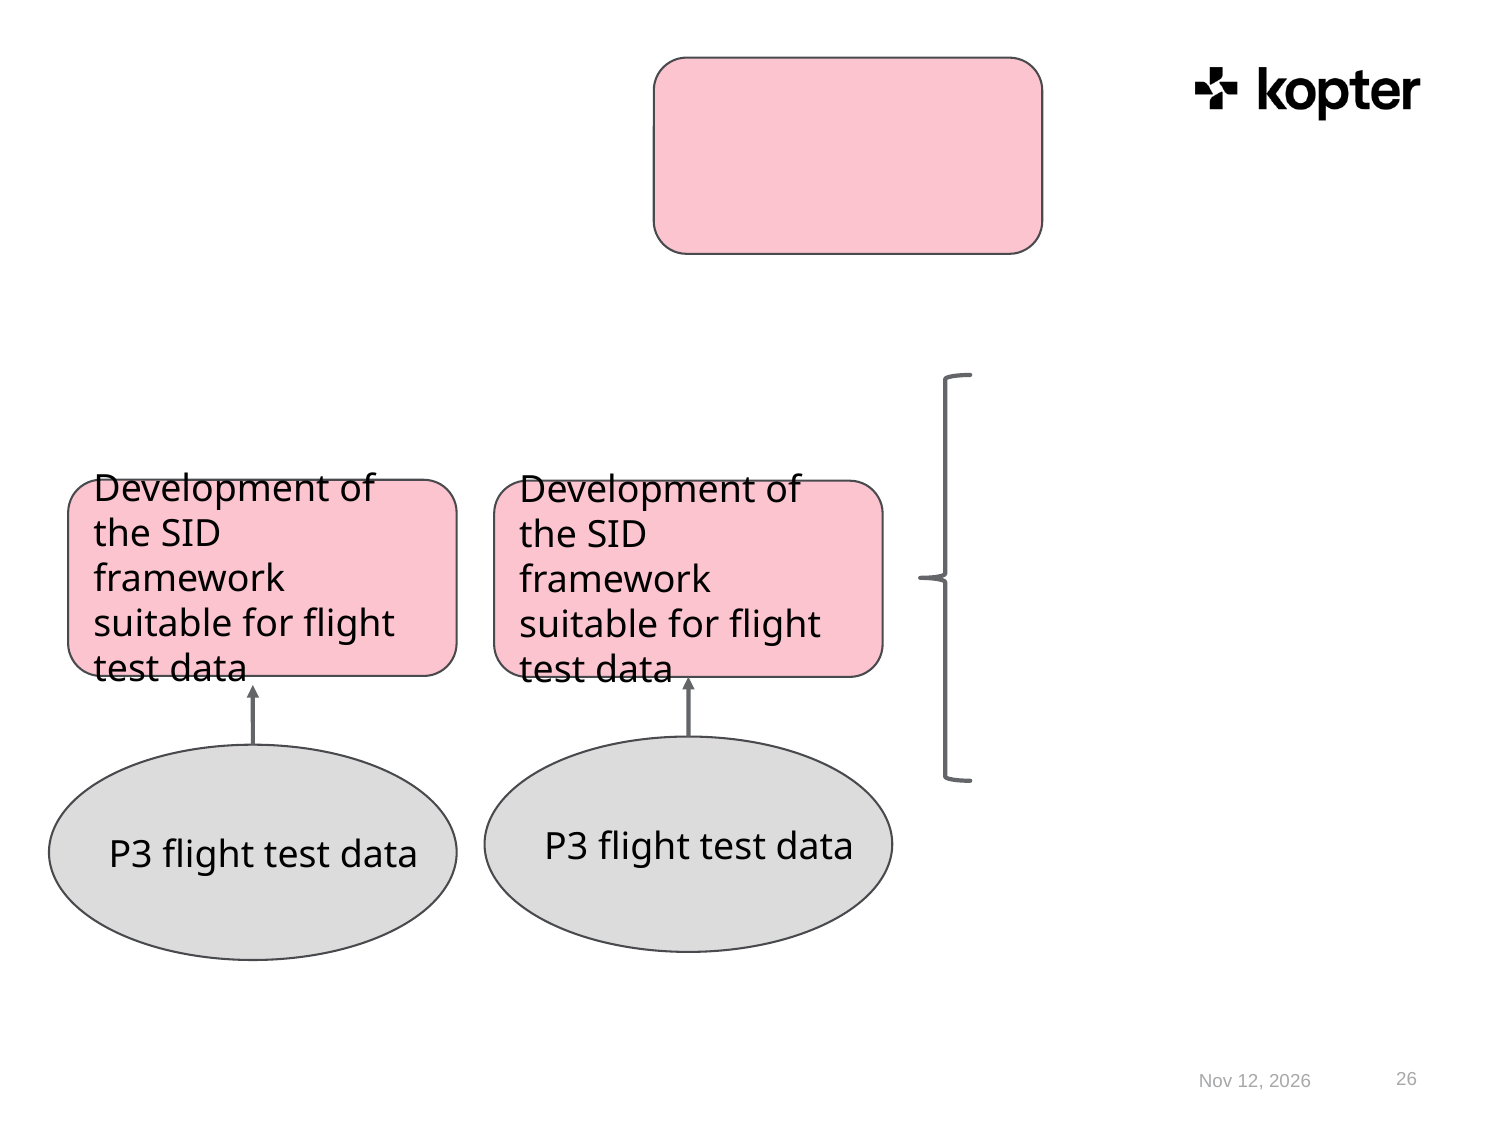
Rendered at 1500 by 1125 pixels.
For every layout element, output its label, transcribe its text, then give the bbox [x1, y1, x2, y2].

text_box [48, 744, 457, 961]
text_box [68, 479, 457, 676]
text_box [919, 374, 971, 782]
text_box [494, 480, 883, 677]
slide_number 26 [1328, 1067, 1418, 1097]
slide_number 12-Mar-18 [1181, 1069, 1329, 1099]
picture [1194, 66, 1421, 121]
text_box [653, 57, 1043, 254]
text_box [484, 736, 893, 952]
